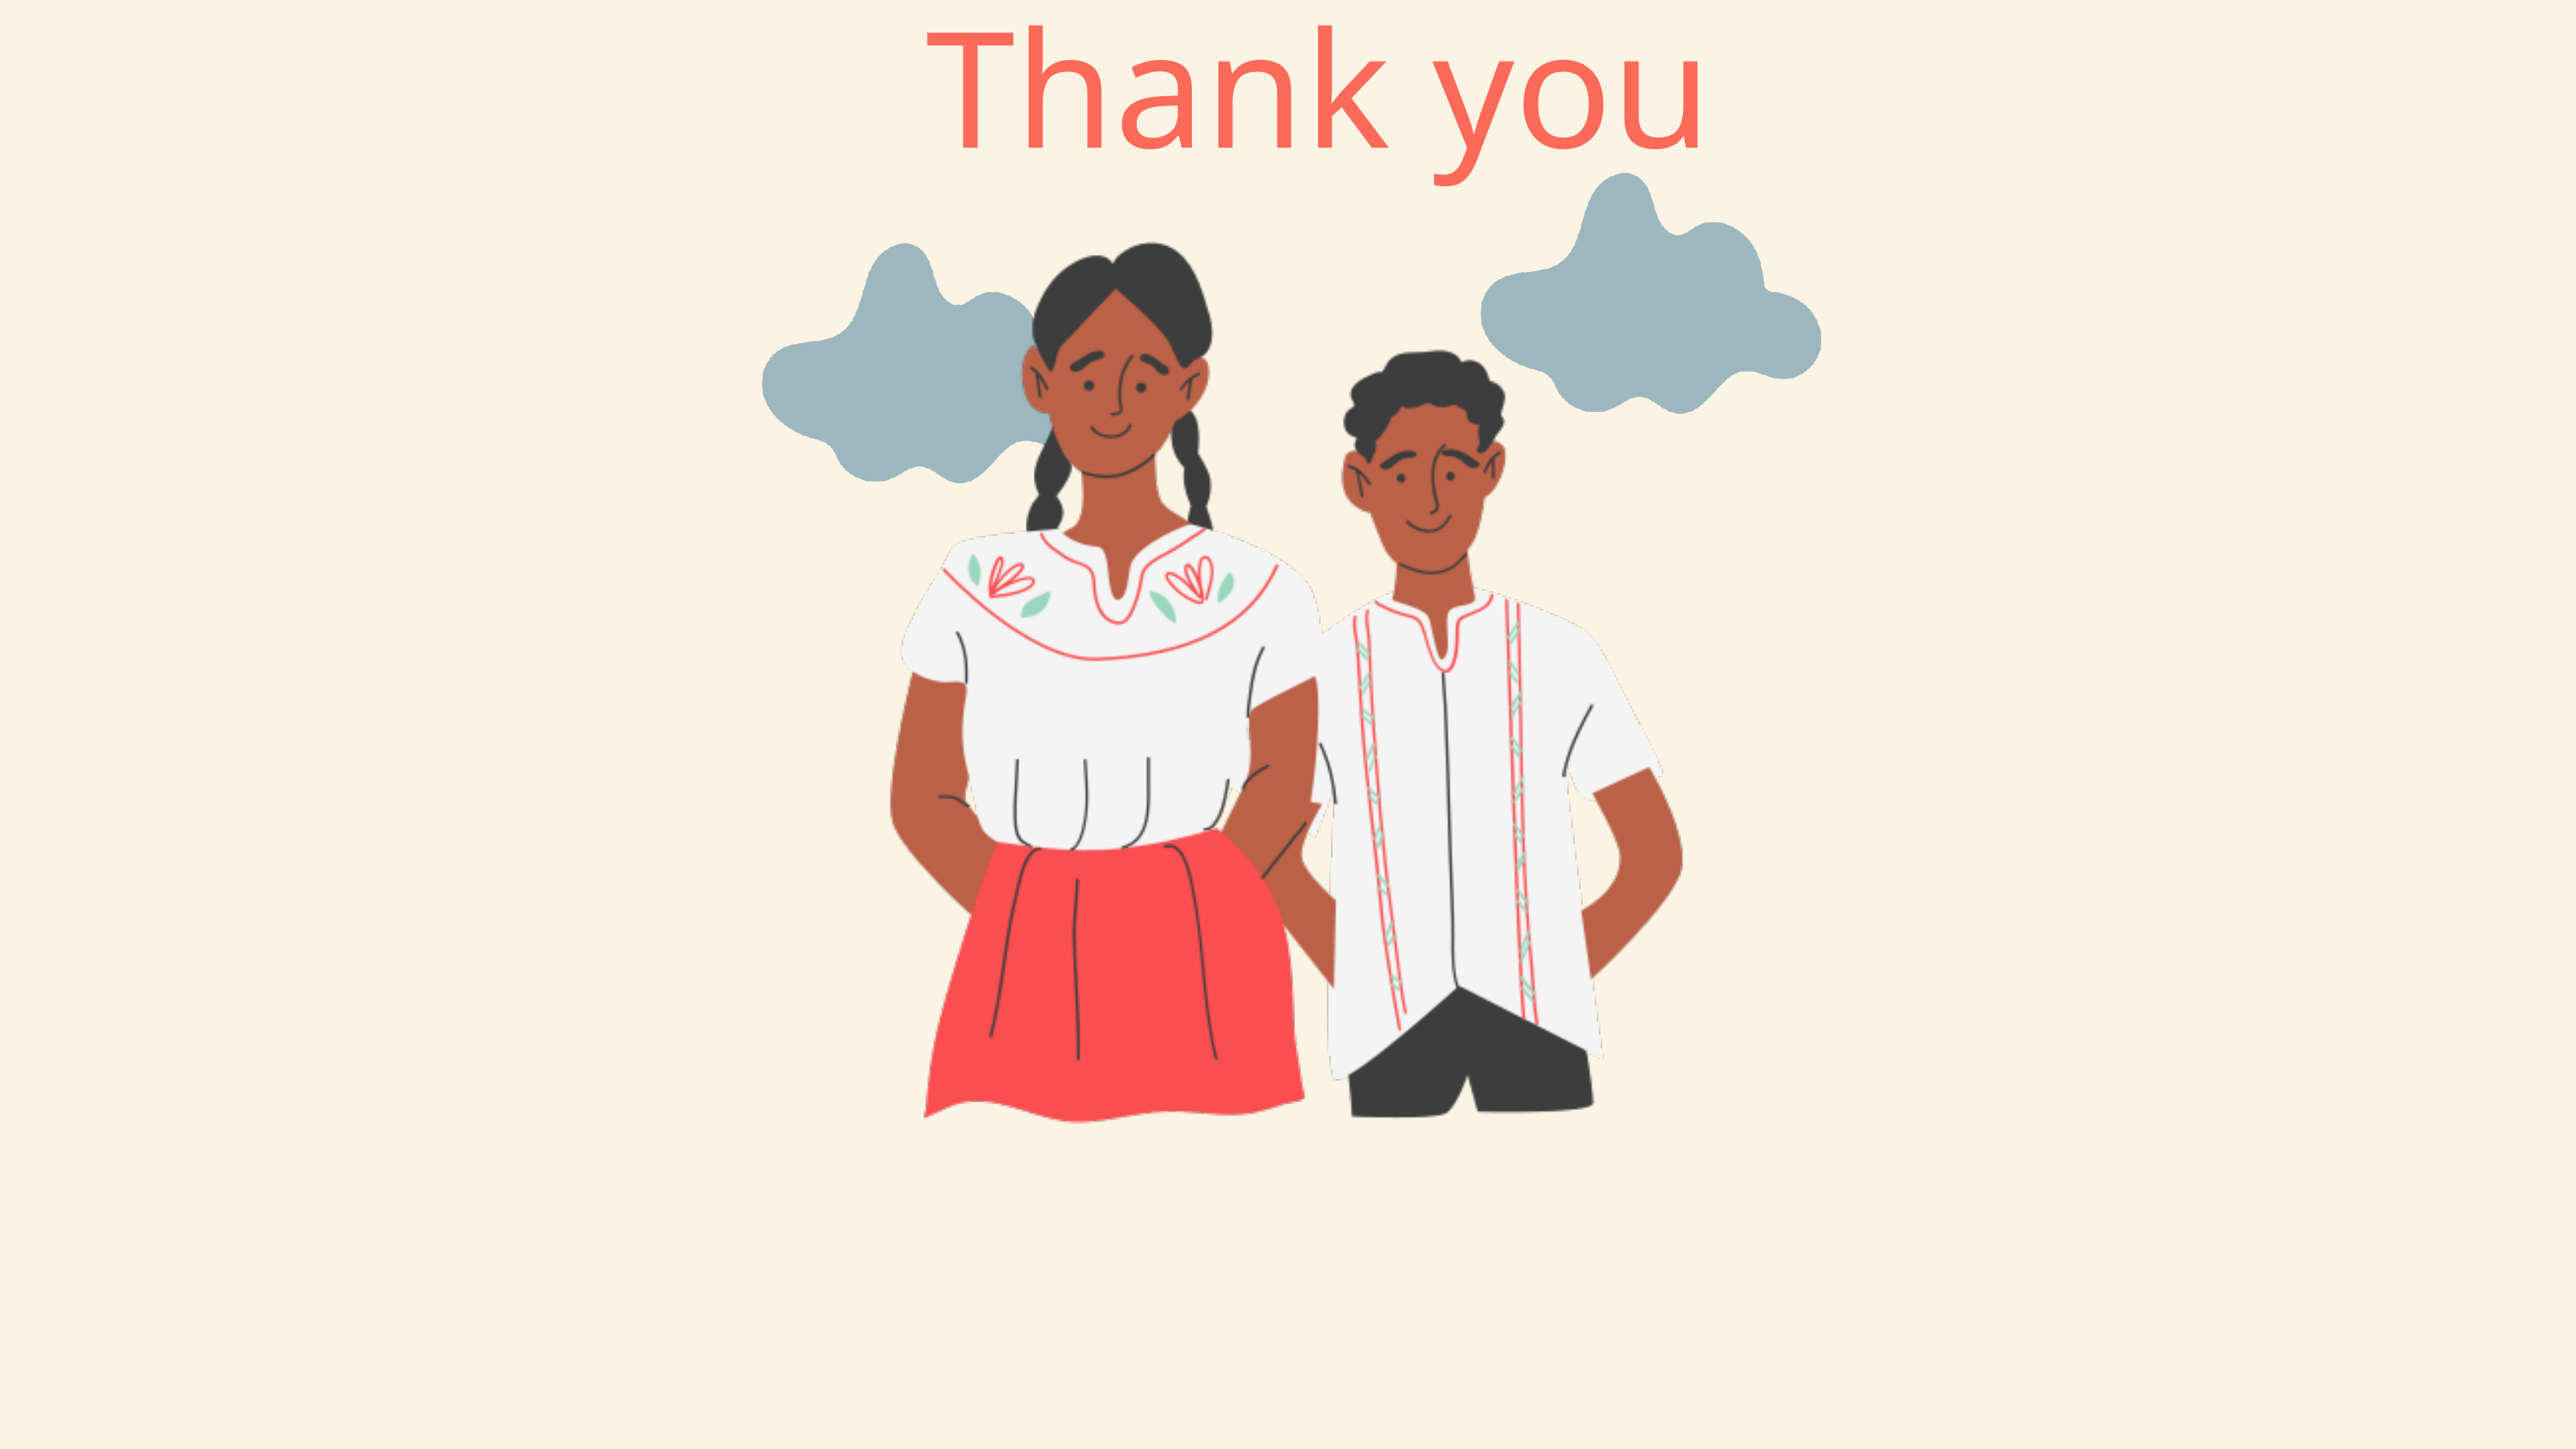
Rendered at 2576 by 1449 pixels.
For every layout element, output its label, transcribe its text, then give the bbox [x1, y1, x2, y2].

picture [760, 170, 1824, 1124]
text_box Thank you [885, 0, 1753, 180]
